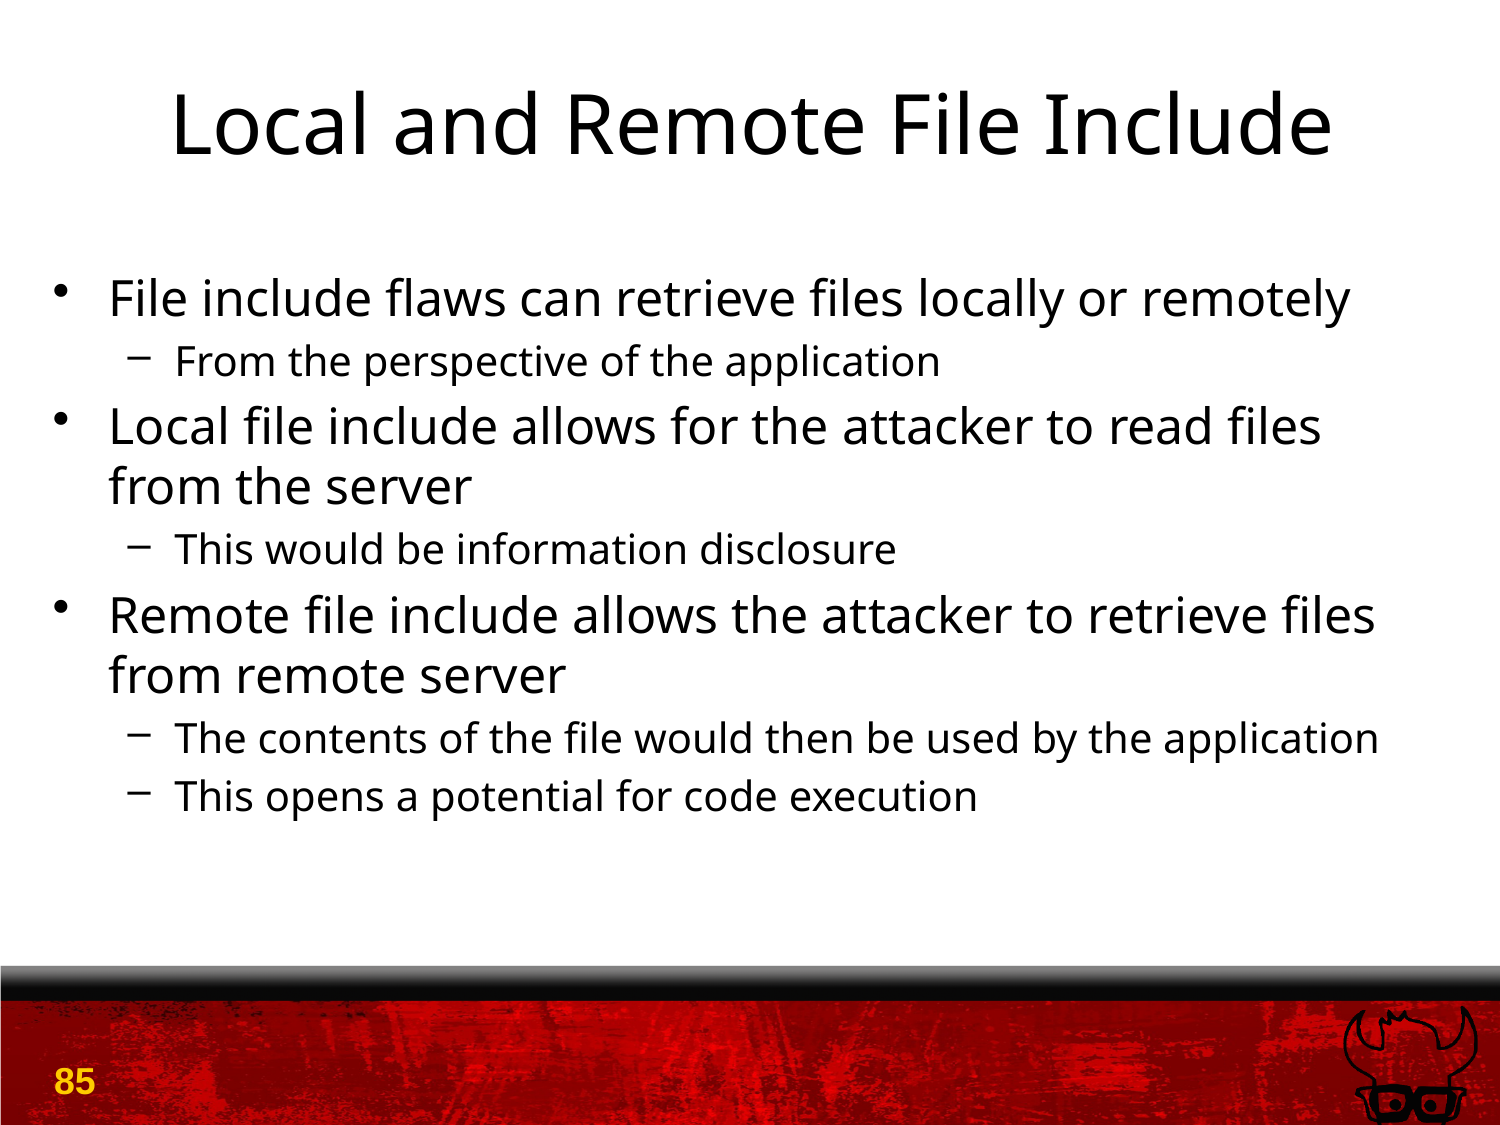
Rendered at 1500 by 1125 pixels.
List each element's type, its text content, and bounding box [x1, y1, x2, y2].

picture [0, 282, 1500, 1125]
list File include flaws can retrieve files locally or remotely From the perspective of the application Local file include allows for the attacker to read files from the server This would be information disclosure Remote file include allows the attacker to retrieve files from remote server The contents of the file would then be used by the application This opens a potential for code execution [37, 258, 1463, 1035]
title Local and Remote File Include [35, 24, 1469, 219]
